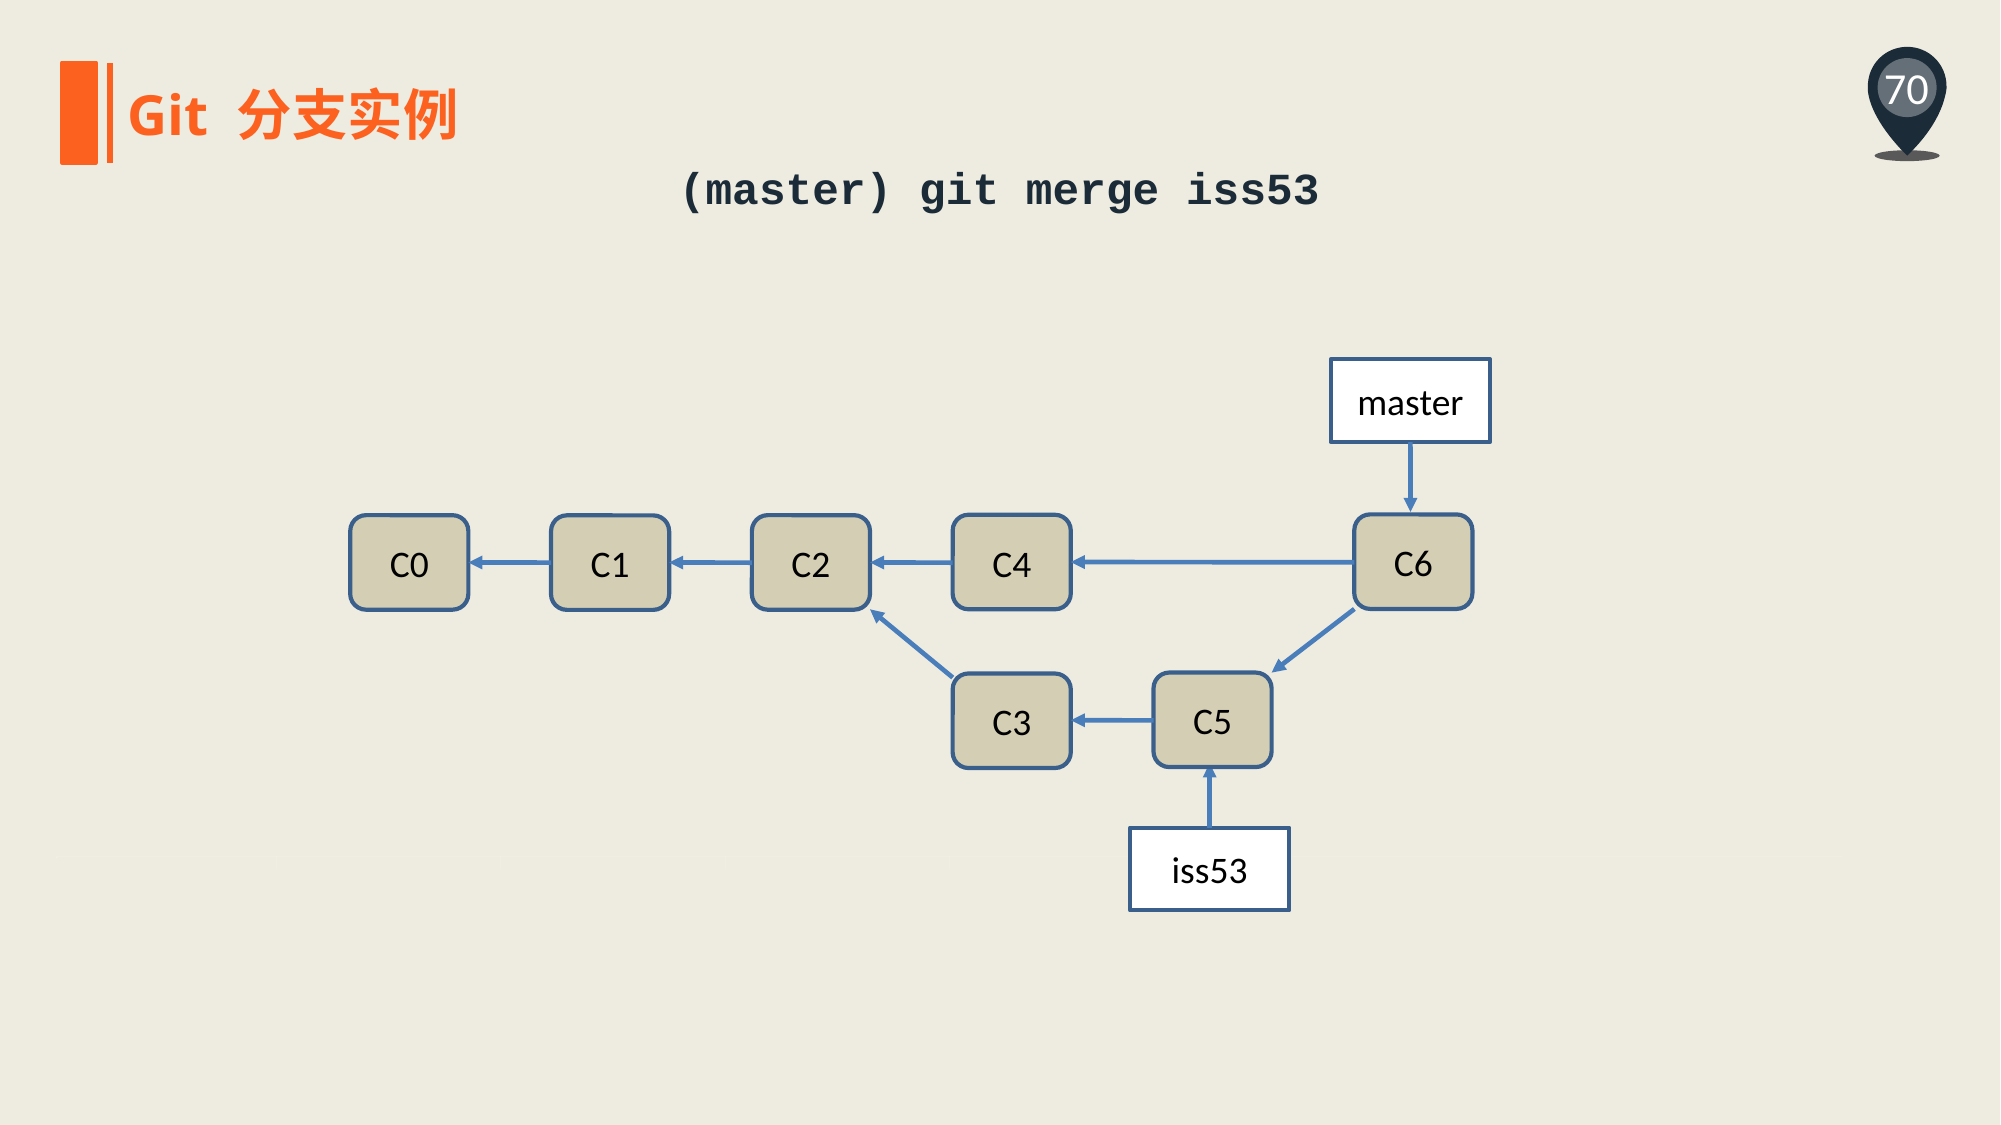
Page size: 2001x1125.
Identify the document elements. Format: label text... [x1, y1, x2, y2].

text_box C1 [548, 513, 672, 612]
text_box C4 [950, 512, 1073, 612]
text_box (master) git merge iss53 [588, 126, 1412, 221]
text_box C3 [950, 671, 1073, 771]
text_box C2 [749, 513, 873, 612]
text_box C0 [348, 513, 471, 612]
text_box iss53 [1128, 826, 1291, 912]
text_box C6 [1352, 512, 1475, 612]
slide_number 70 [1673, 57, 2000, 118]
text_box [1271, 608, 1355, 673]
text_box [60, 61, 98, 165]
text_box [869, 609, 953, 678]
text_box master [1329, 357, 1492, 444]
text_box Git 分支实例 [115, 72, 577, 154]
text_box C5 [1151, 670, 1274, 770]
